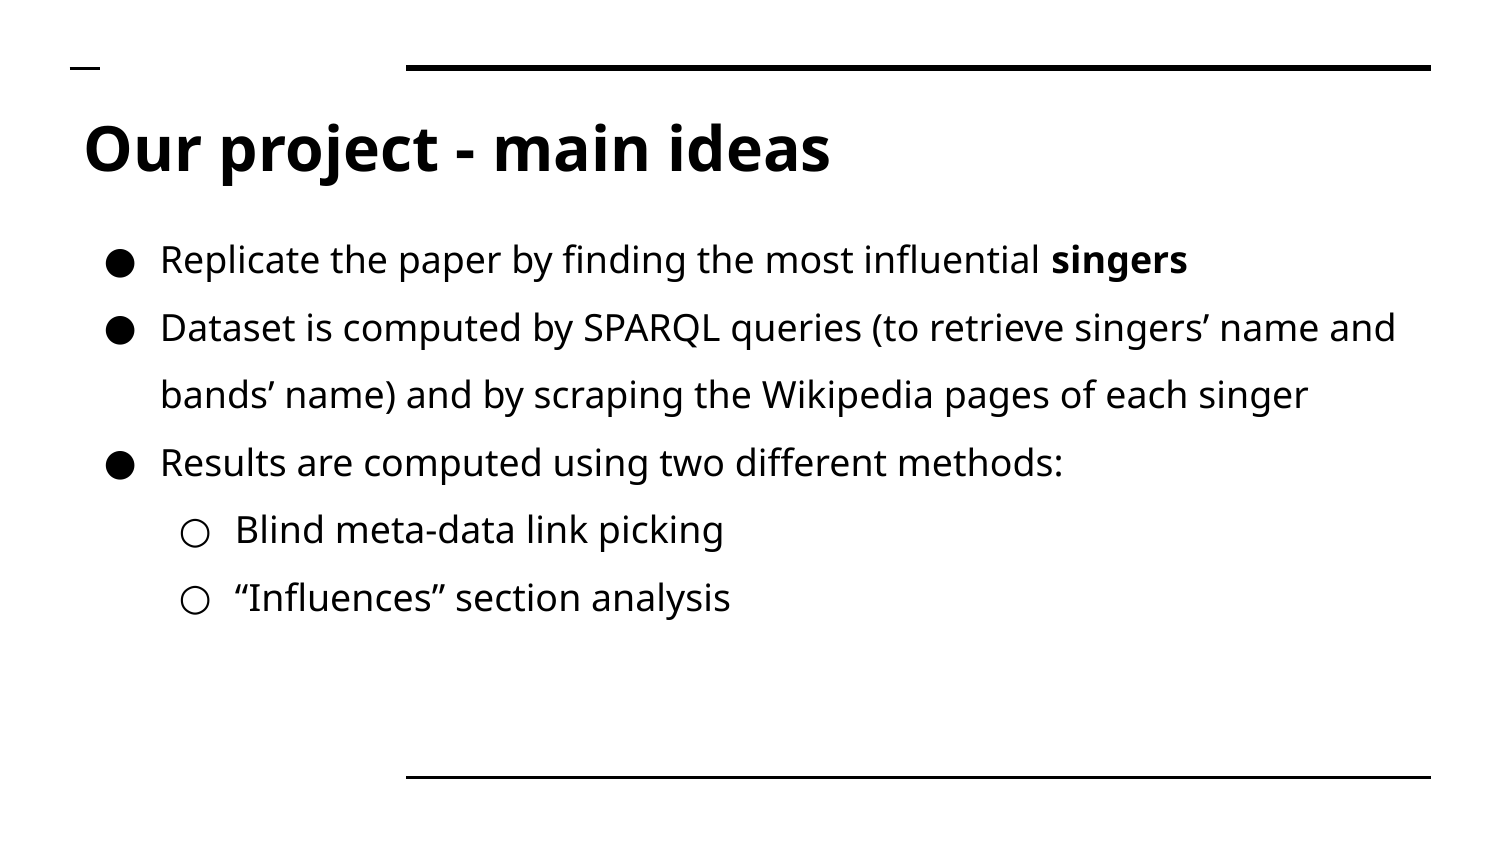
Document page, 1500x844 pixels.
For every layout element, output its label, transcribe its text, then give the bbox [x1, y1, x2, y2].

title Our project - main ideas [68, 94, 1431, 199]
list Replicate the paper by finding the most influential singers Dataset is computed by SPARQL queries (to retrieve singers’ name and bands’ name) and by scraping the Wikipedia pages of each singer Results are computed using two different methods: Blind meta-data link picking “Influences” section analysis [70, 198, 1433, 755]
